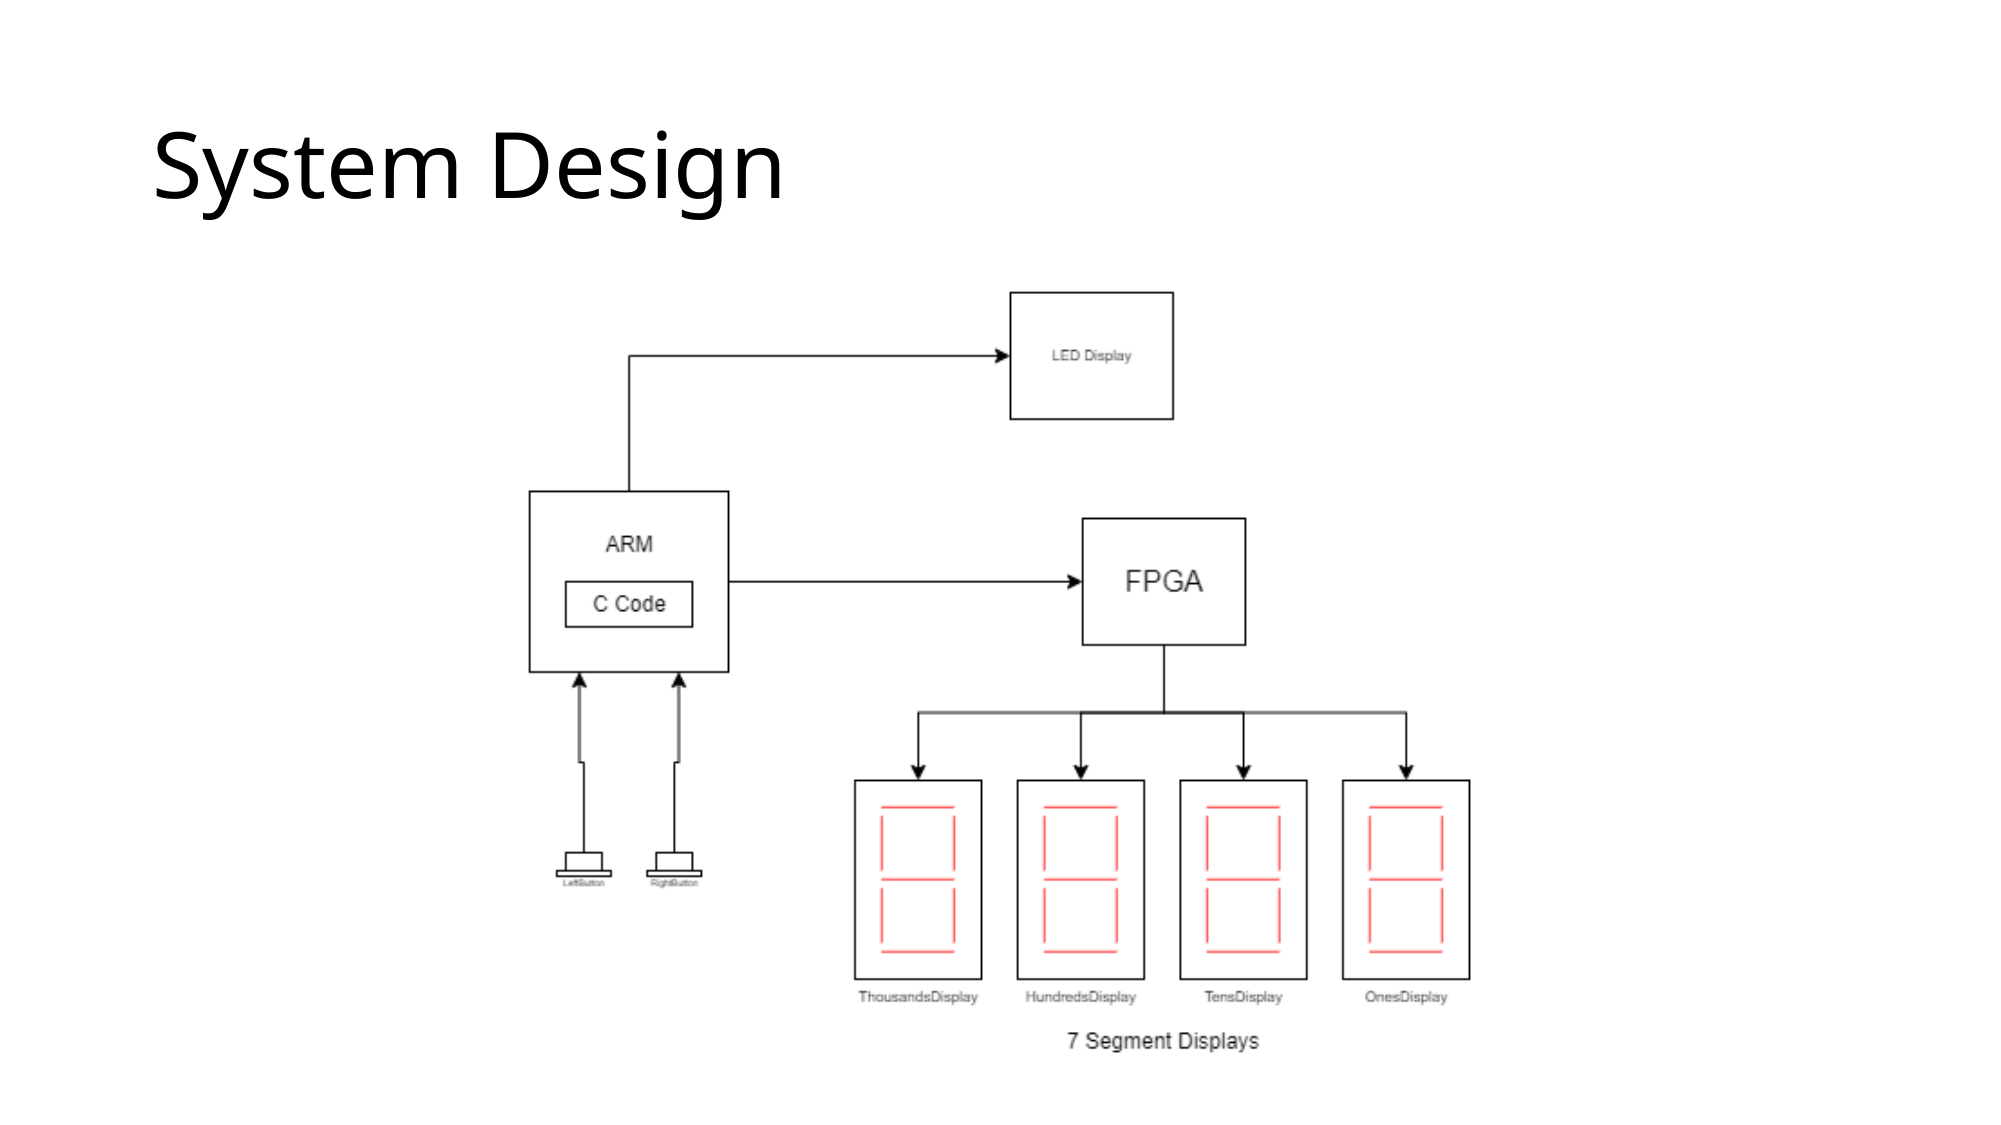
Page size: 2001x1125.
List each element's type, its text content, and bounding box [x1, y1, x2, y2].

title System Design [137, 59, 1863, 278]
picture [475, 238, 1525, 1125]
